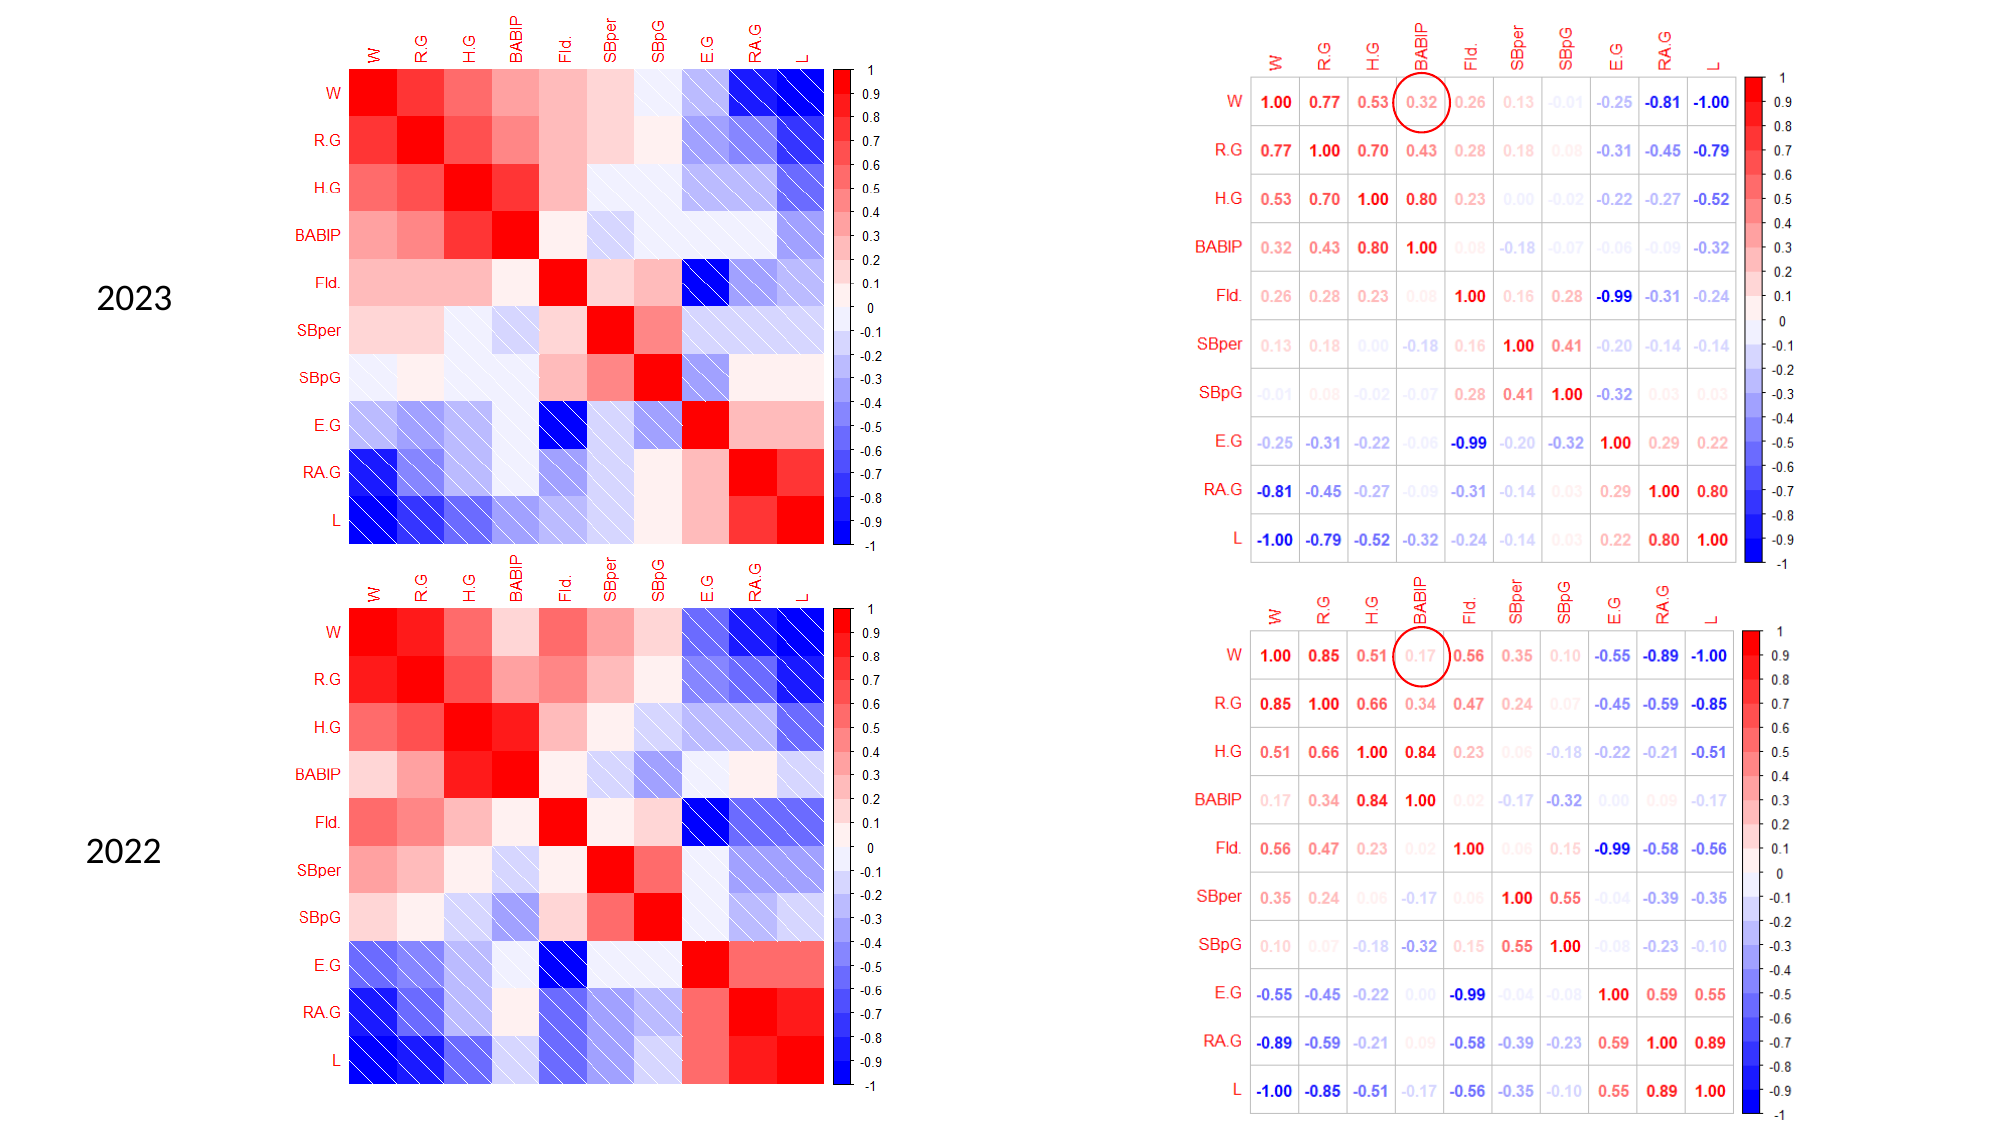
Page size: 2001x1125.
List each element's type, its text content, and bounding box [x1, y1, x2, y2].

text_box 2022 [70, 818, 205, 879]
picture [1104, 19, 1896, 1125]
text_box 2023 [81, 265, 205, 326]
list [205, 12, 981, 551]
picture [205, 551, 981, 1095]
